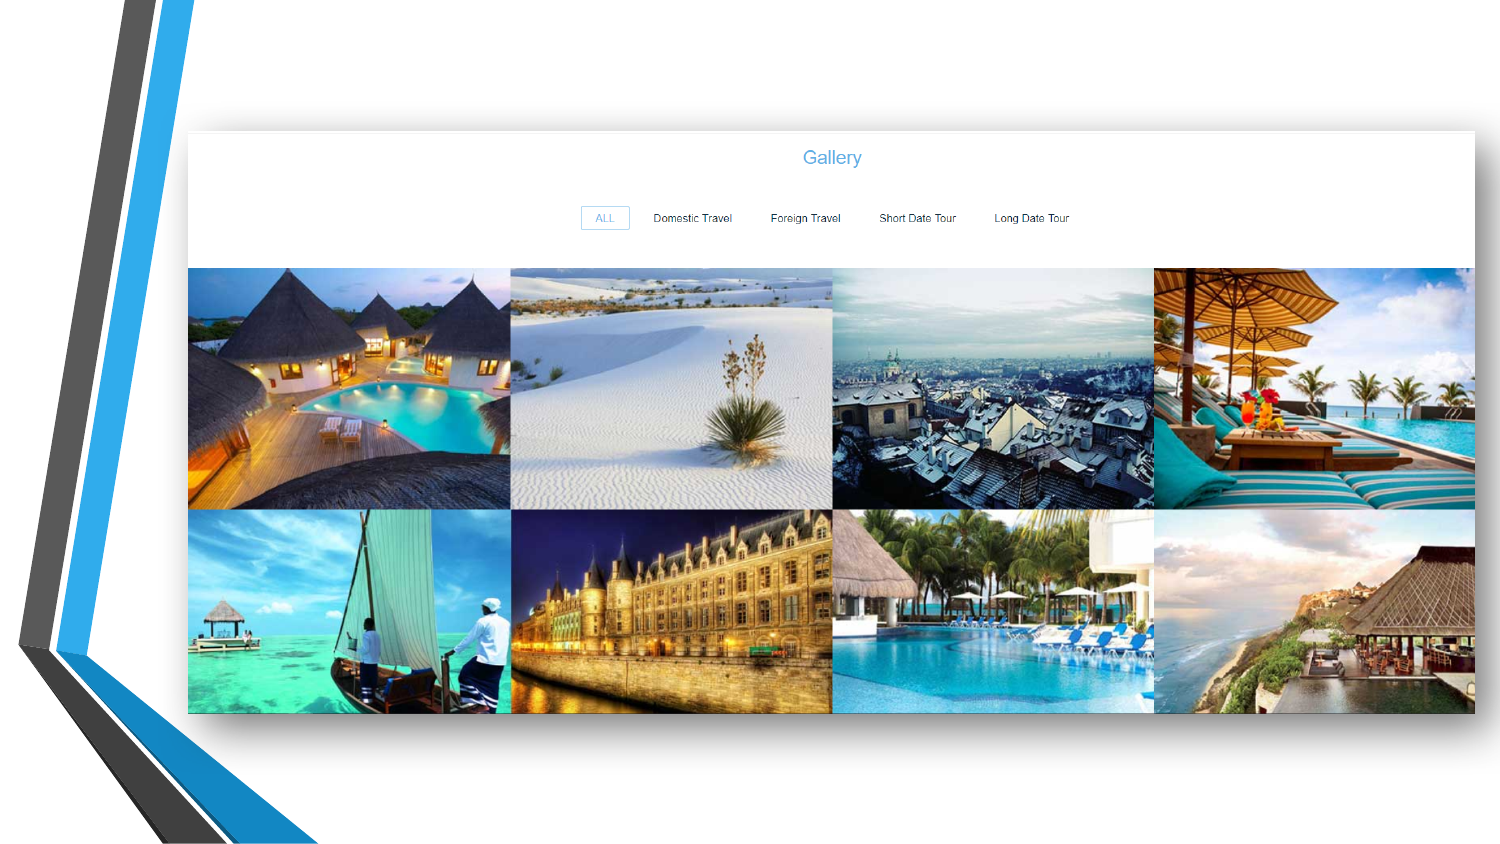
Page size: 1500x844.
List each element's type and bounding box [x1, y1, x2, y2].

picture [188, 131, 1476, 714]
